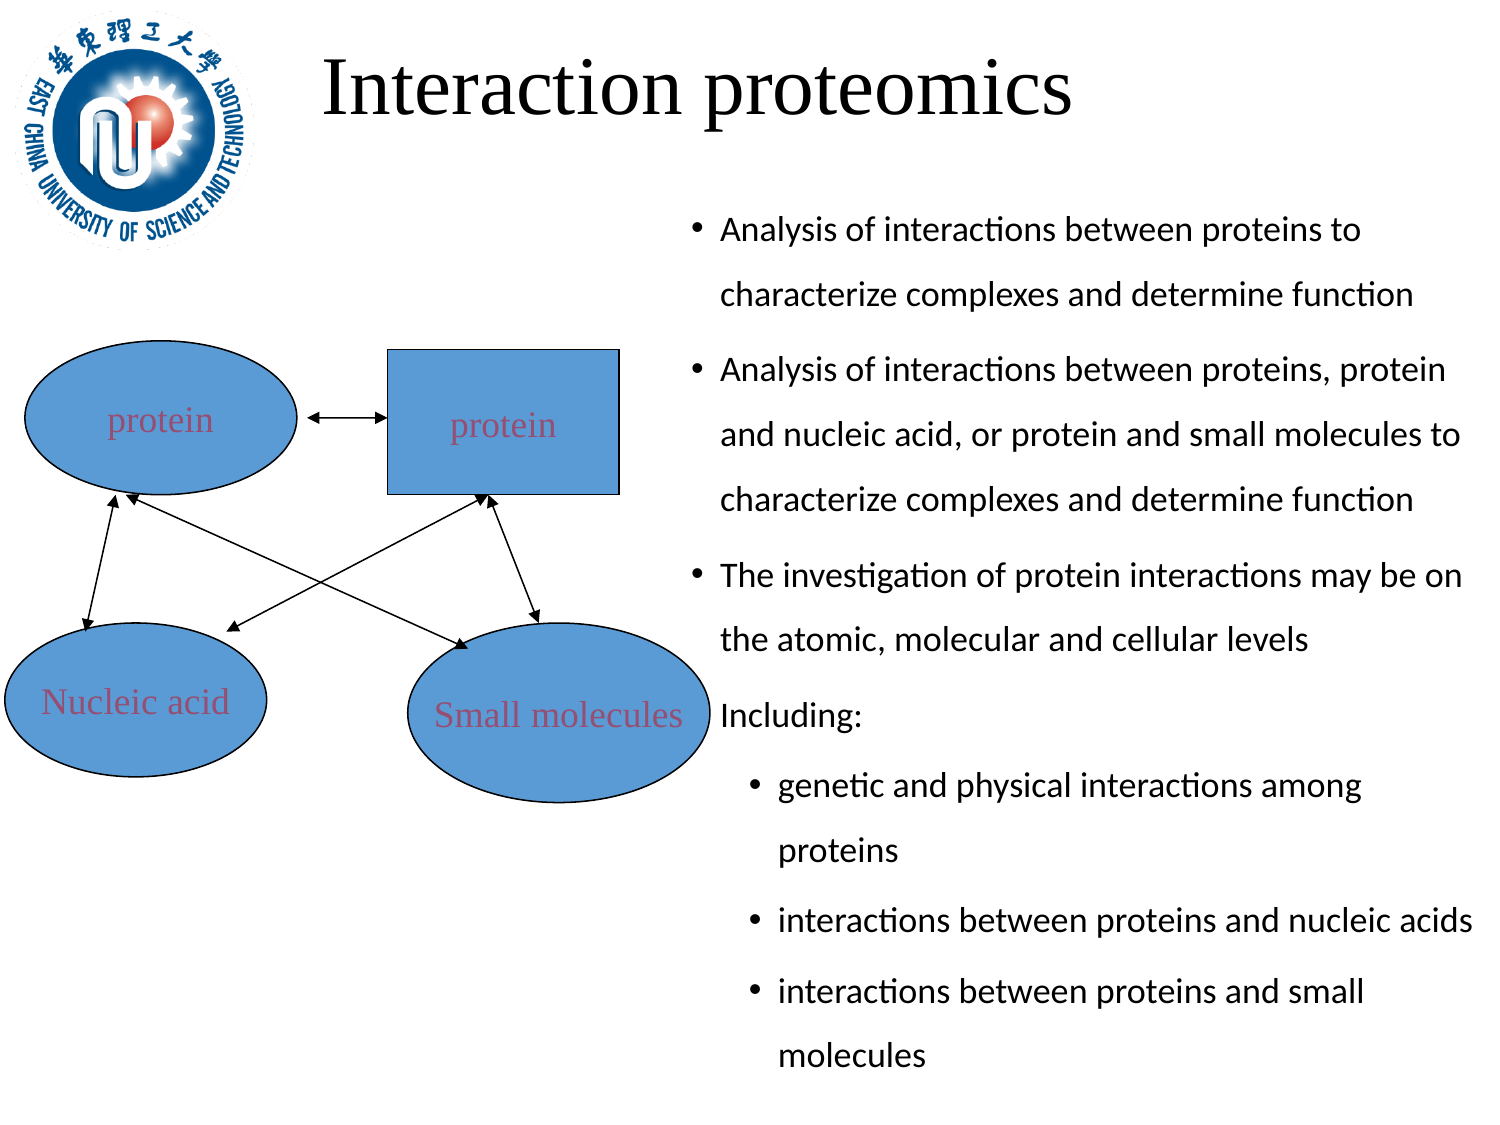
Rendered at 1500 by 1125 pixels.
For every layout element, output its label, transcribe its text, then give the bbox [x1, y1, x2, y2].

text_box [4, 340, 710, 803]
list Analysis of interactions between proteins to characterize complexes and determine function Analysis of interactions between proteins, protein and nucleic acid, or protein and small molecules to characterize complexes and determine function The investigation of protein interactions may be on the atomic, molecular and cellular levels Including: genetic and physical interactions among proteins interactions between proteins and nucleic acids interactions between proteins and small molecules [676, 176, 1497, 1091]
picture [13, 9, 254, 250]
title Interaction proteomics [306, 0, 1500, 190]
